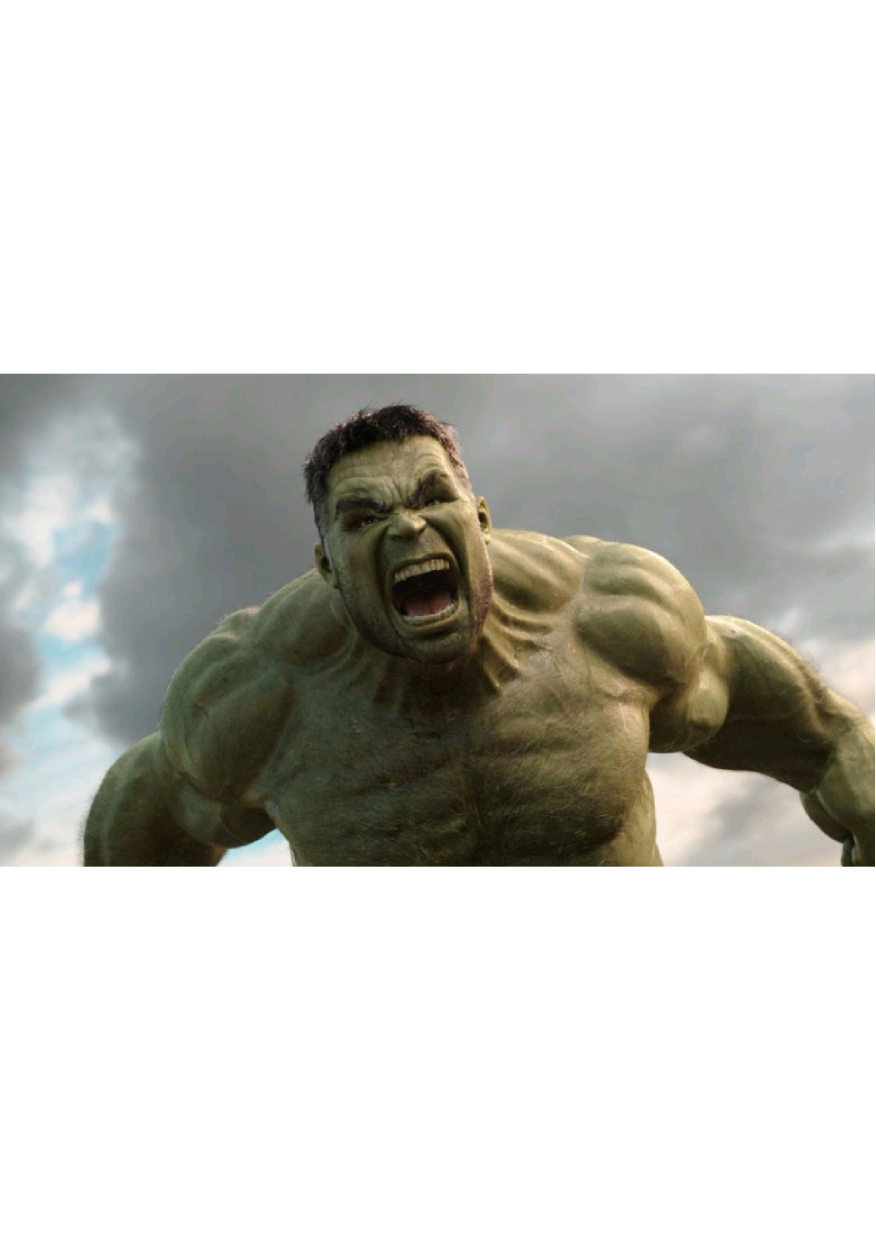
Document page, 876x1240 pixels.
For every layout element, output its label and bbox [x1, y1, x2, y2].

picture [0, 369, 875, 871]
